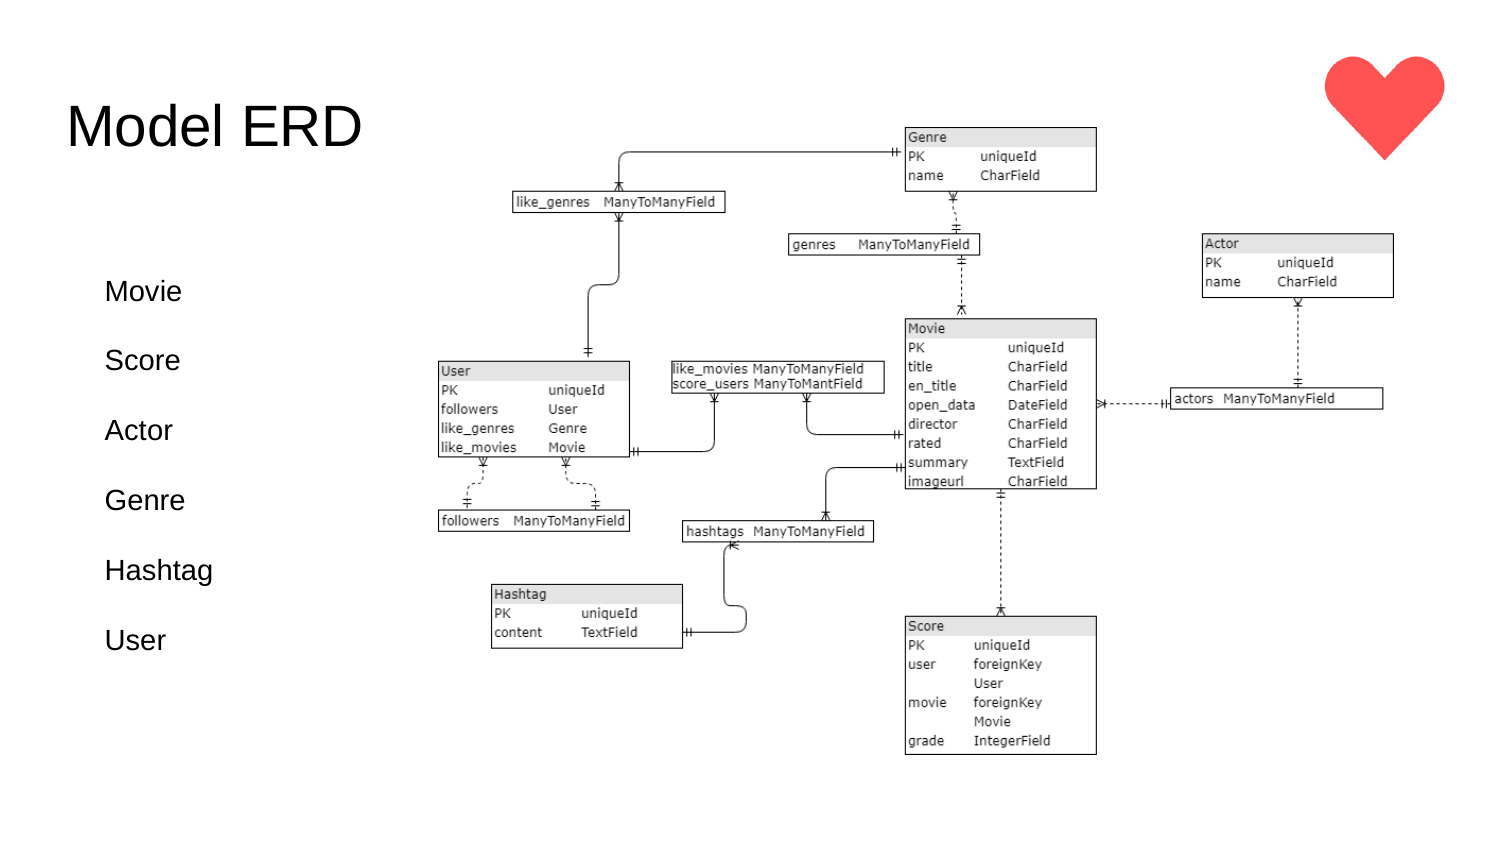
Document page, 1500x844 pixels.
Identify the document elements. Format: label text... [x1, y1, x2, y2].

picture [437, 34, 1462, 755]
text_box Movie Score Actor Genre Hashtag User [89, 221, 258, 741]
title Model ERD [51, 72, 1299, 167]
